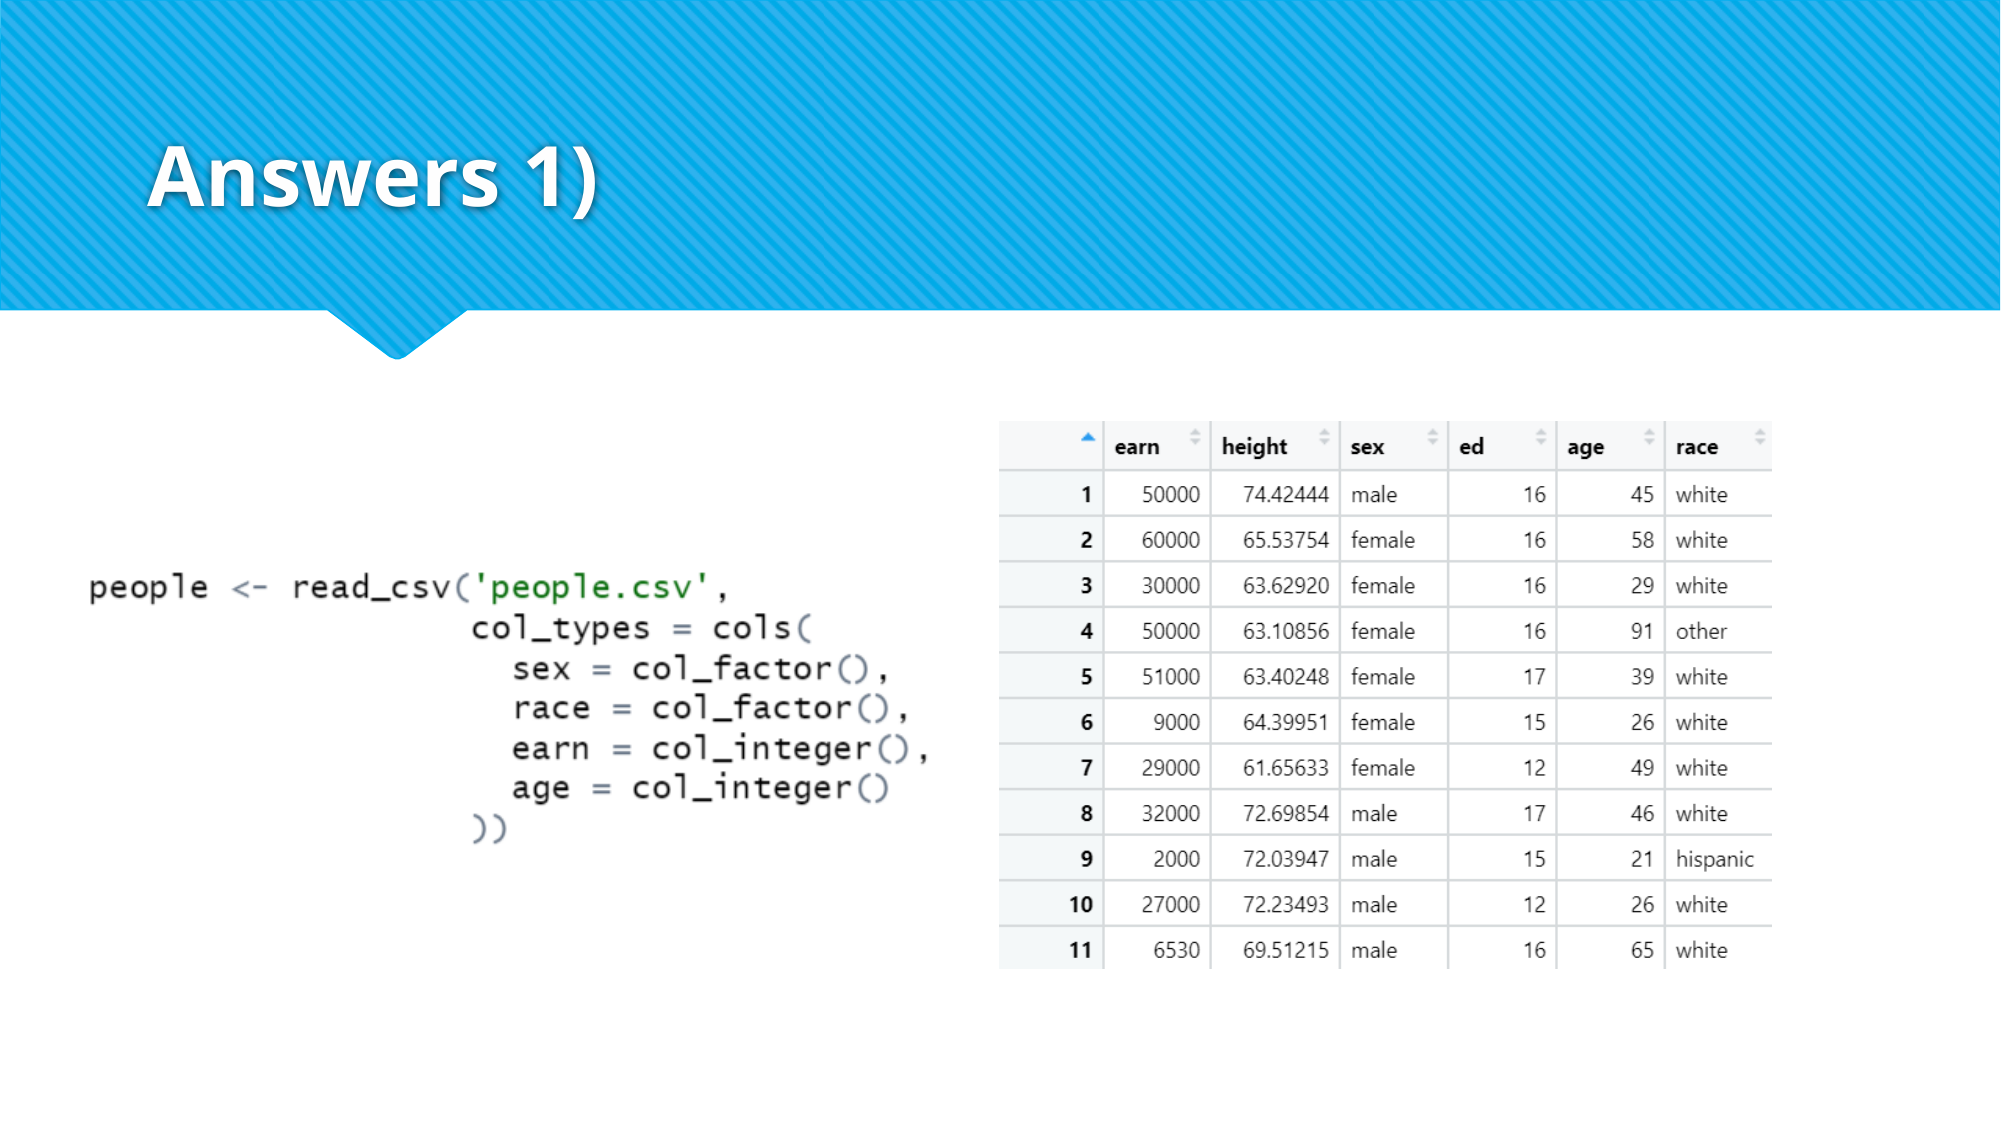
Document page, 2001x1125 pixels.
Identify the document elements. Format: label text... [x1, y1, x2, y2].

picture [999, 421, 1772, 969]
title Answers 1) [132, 71, 1868, 231]
picture [83, 562, 941, 876]
